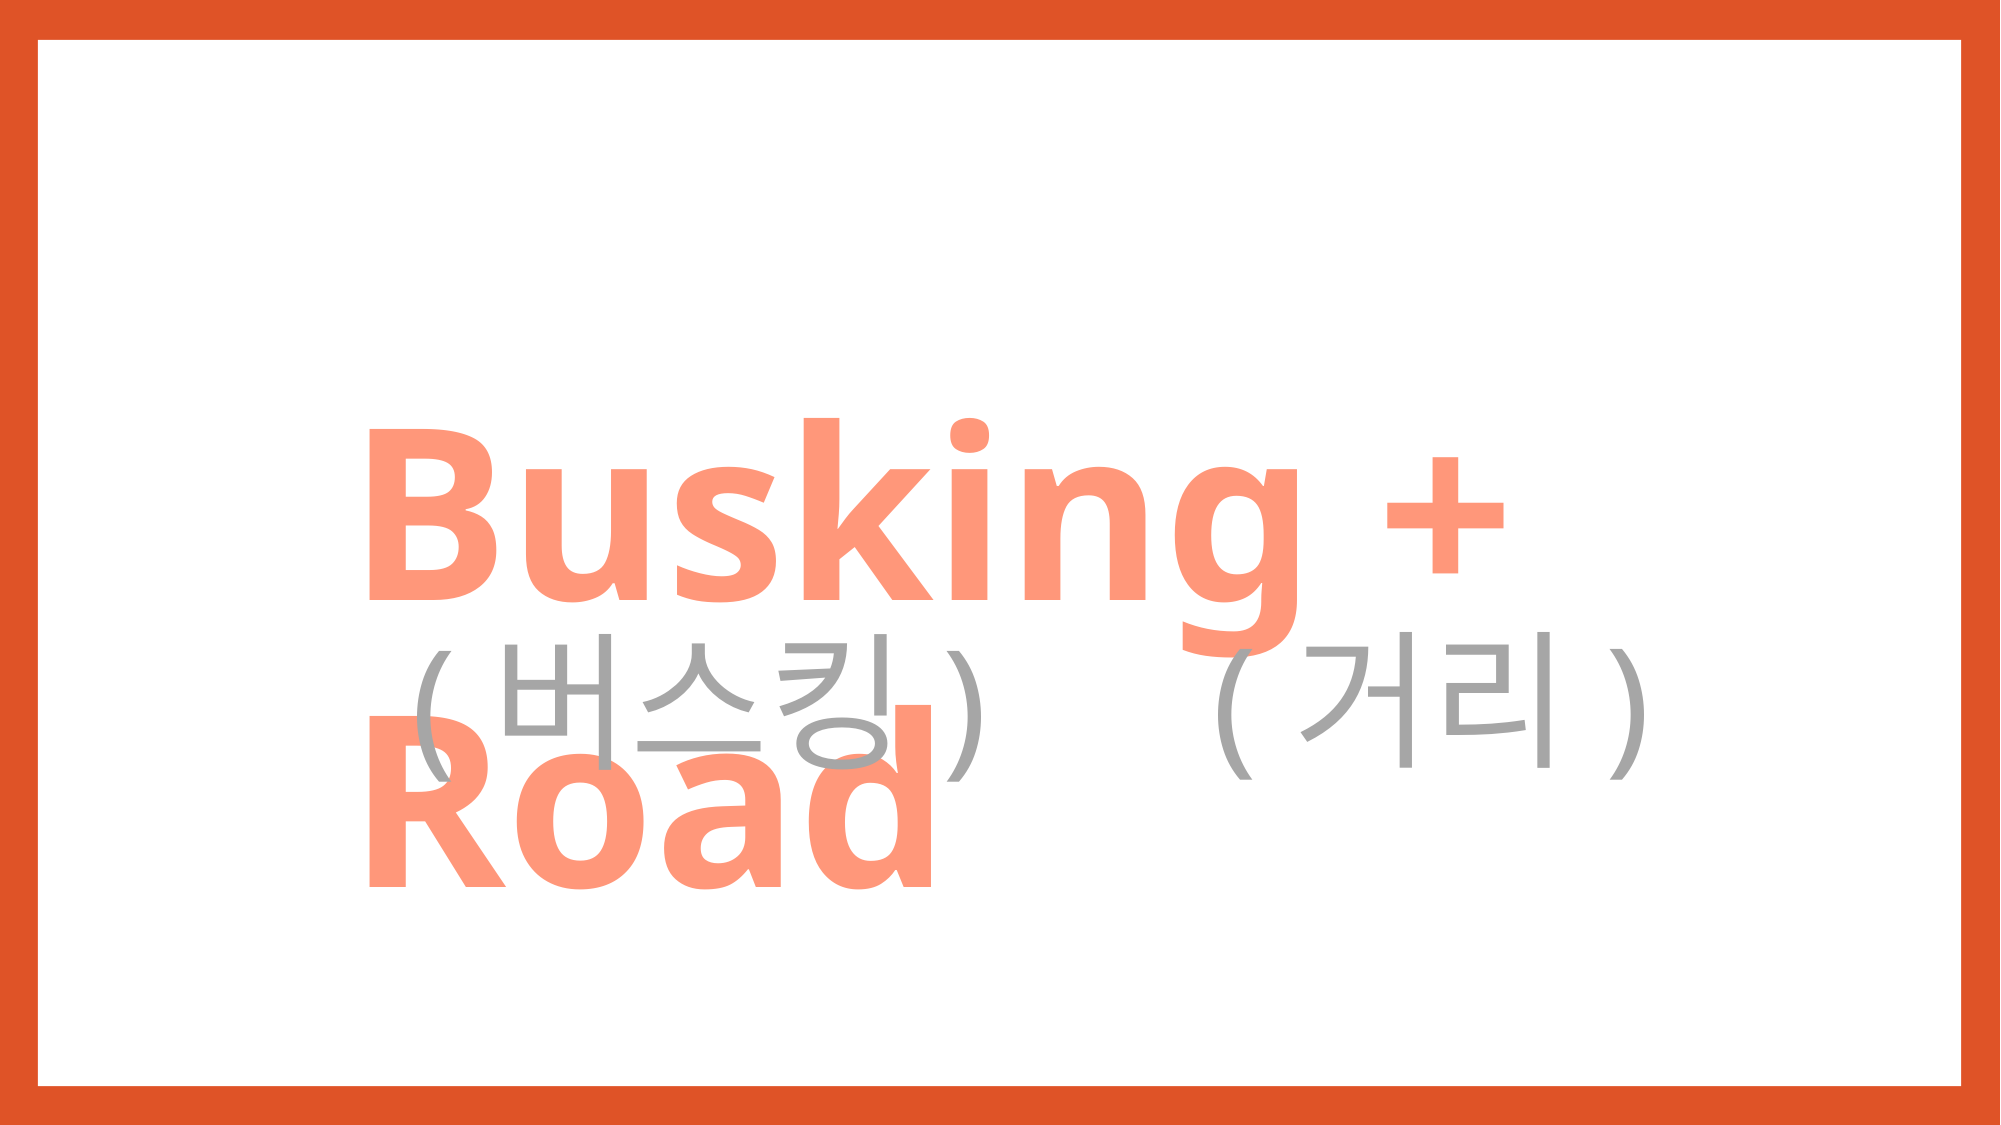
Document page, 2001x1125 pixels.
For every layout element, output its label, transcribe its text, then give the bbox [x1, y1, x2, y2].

text_box Busking + Road [333, 353, 1740, 943]
text_box (버스킹) [396, 600, 1037, 796]
text_box (거리) [1197, 599, 1693, 795]
